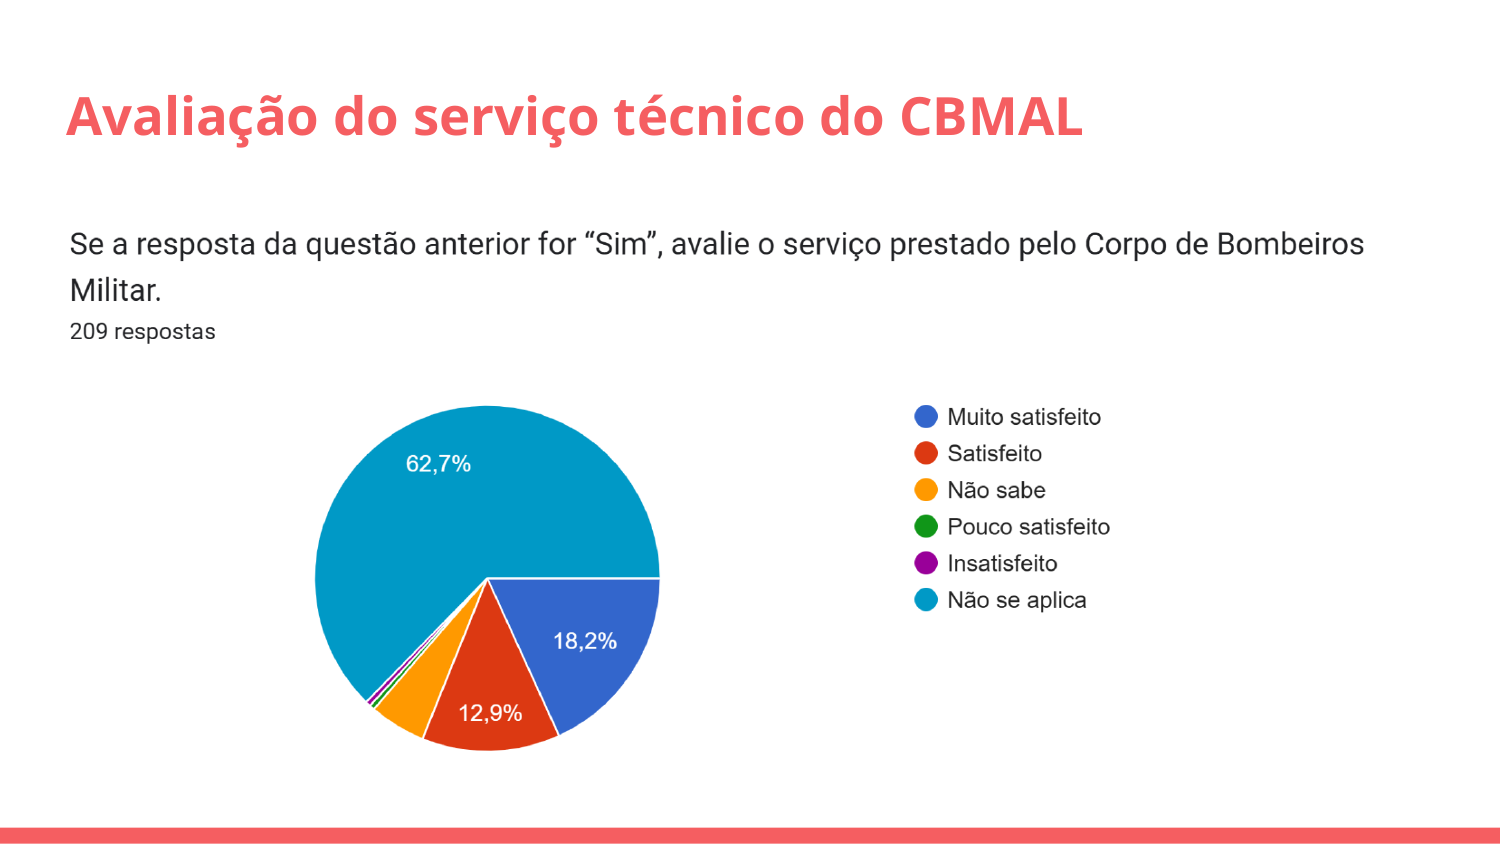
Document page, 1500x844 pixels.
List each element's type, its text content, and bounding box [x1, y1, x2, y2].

title Avaliação do serviço técnico do CBMAL [51, 64, 1449, 167]
picture [23, 177, 1432, 817]
